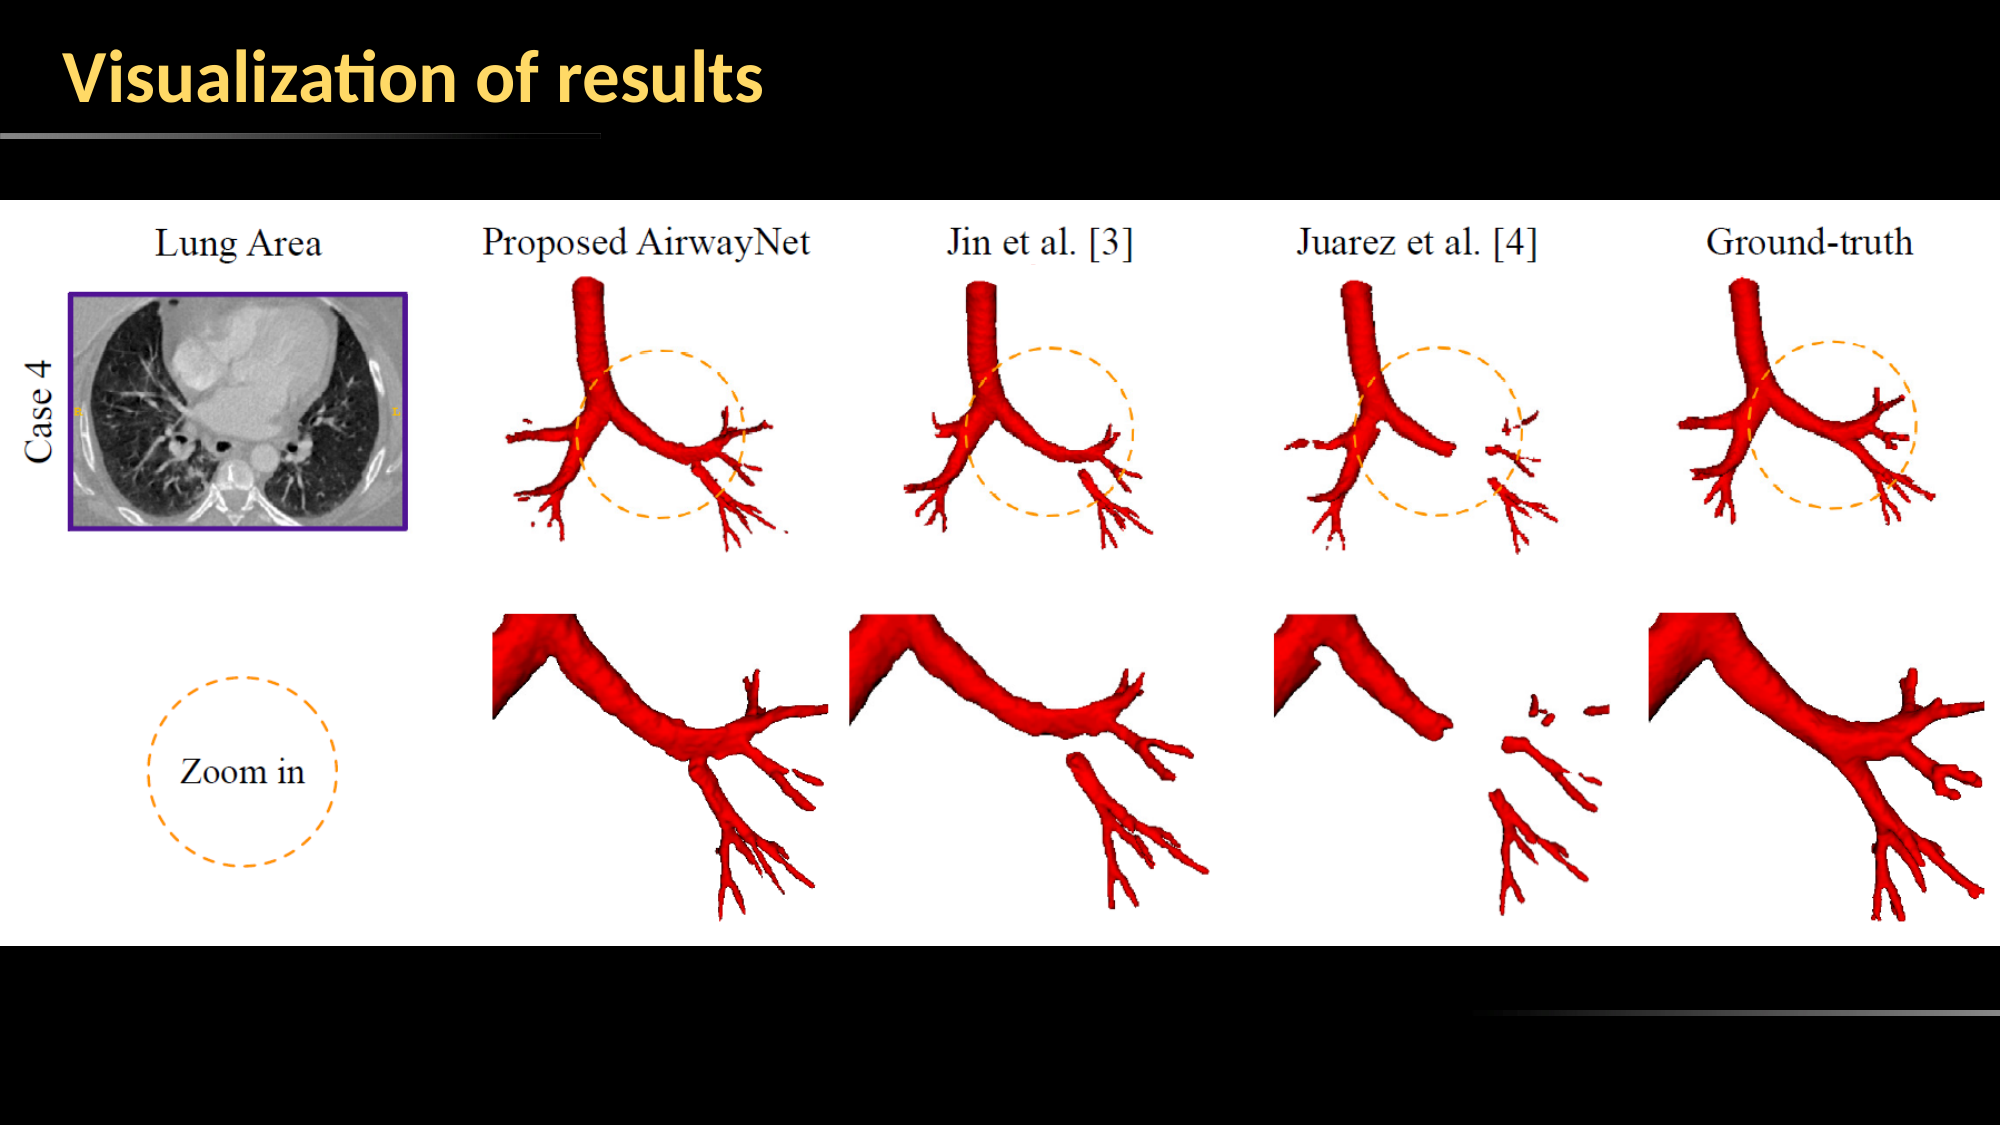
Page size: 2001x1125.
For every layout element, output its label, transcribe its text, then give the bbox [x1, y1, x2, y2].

title Visualization of results [47, 0, 1942, 167]
picture [1400, 1010, 2000, 1016]
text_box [0, 200, 2000, 946]
picture [1, 134, 47, 139]
